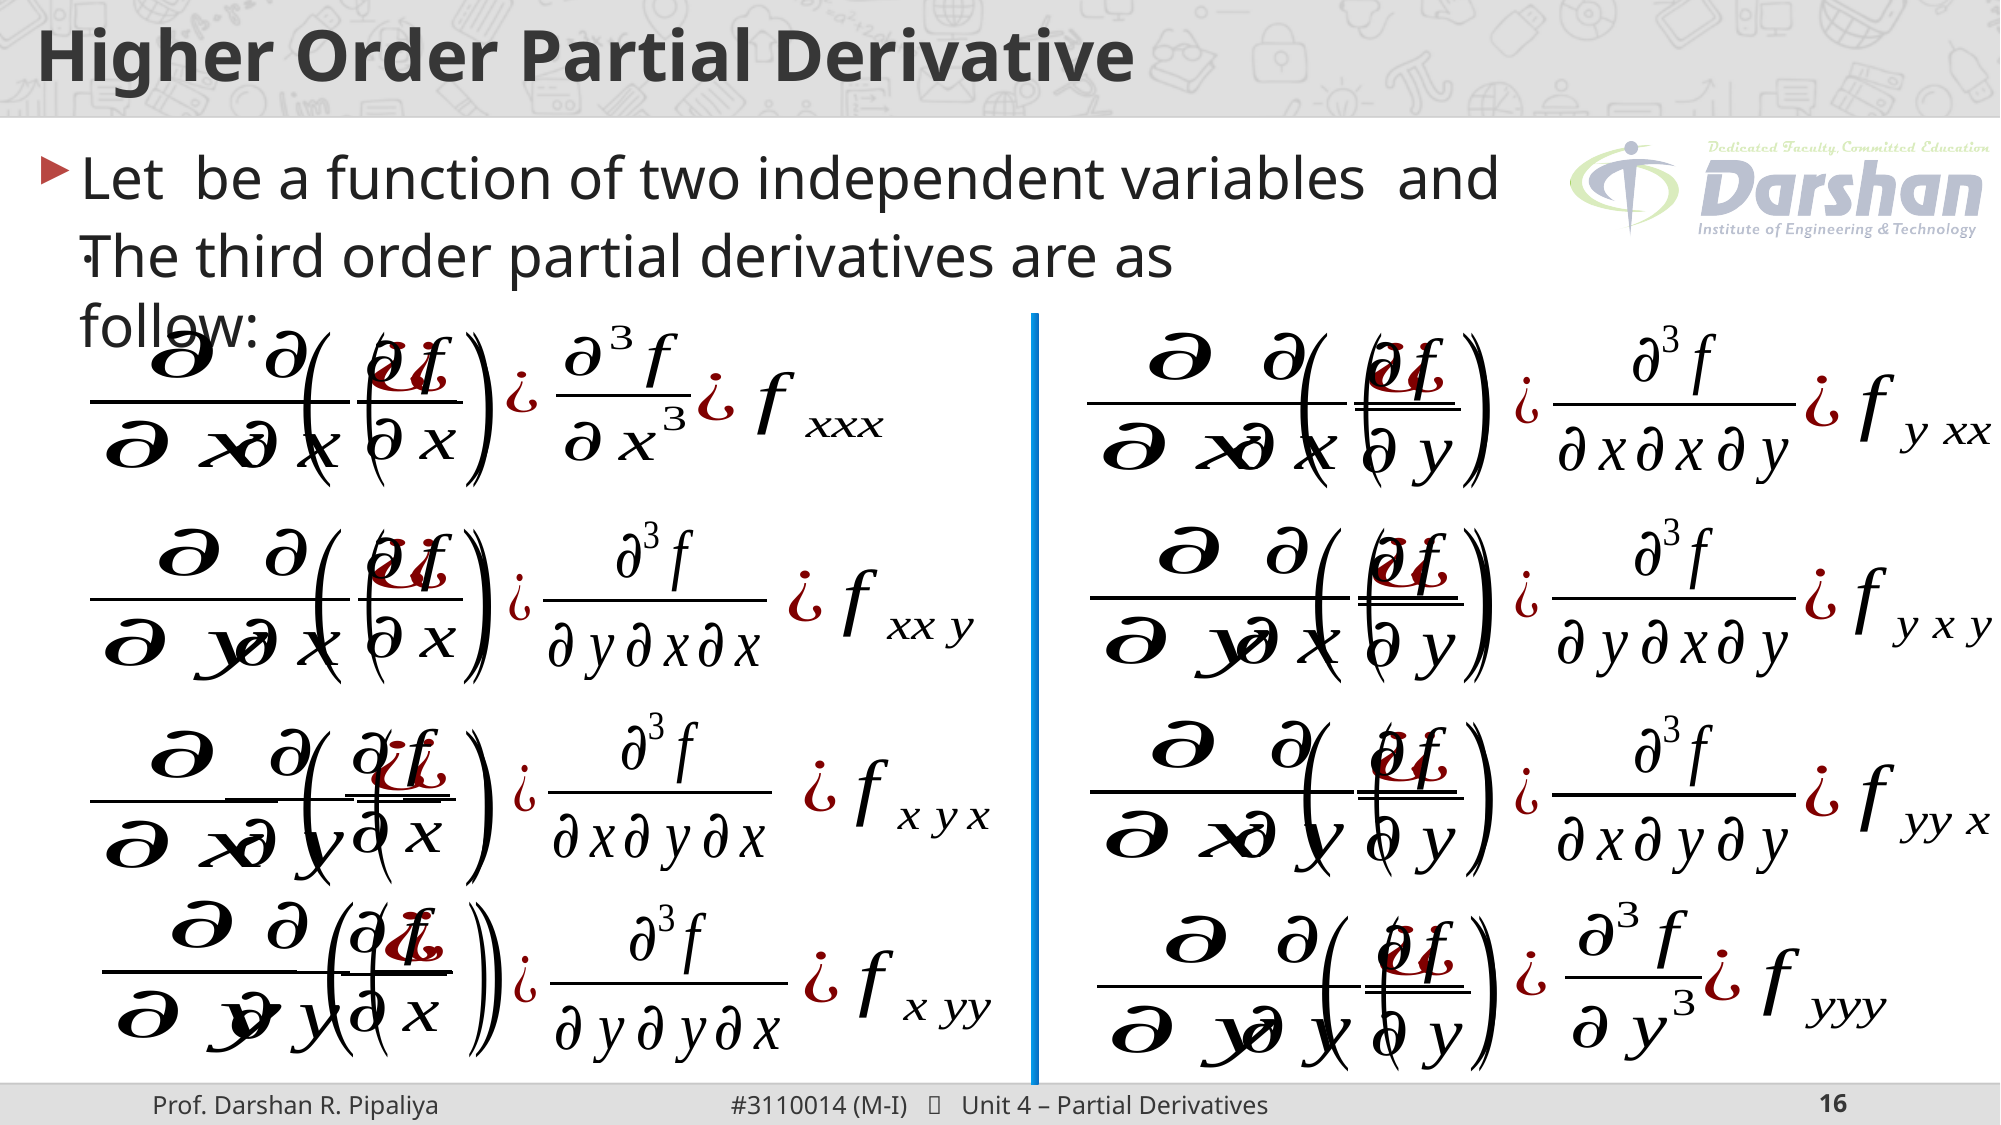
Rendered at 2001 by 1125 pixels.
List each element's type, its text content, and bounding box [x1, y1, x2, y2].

text_box [1031, 313, 1039, 1085]
text_box The third order partial derivatives are as follow: [64, 212, 1244, 367]
text_box [1570, 141, 1990, 238]
title Higher Order Partial Derivative [0, 0, 2000, 117]
